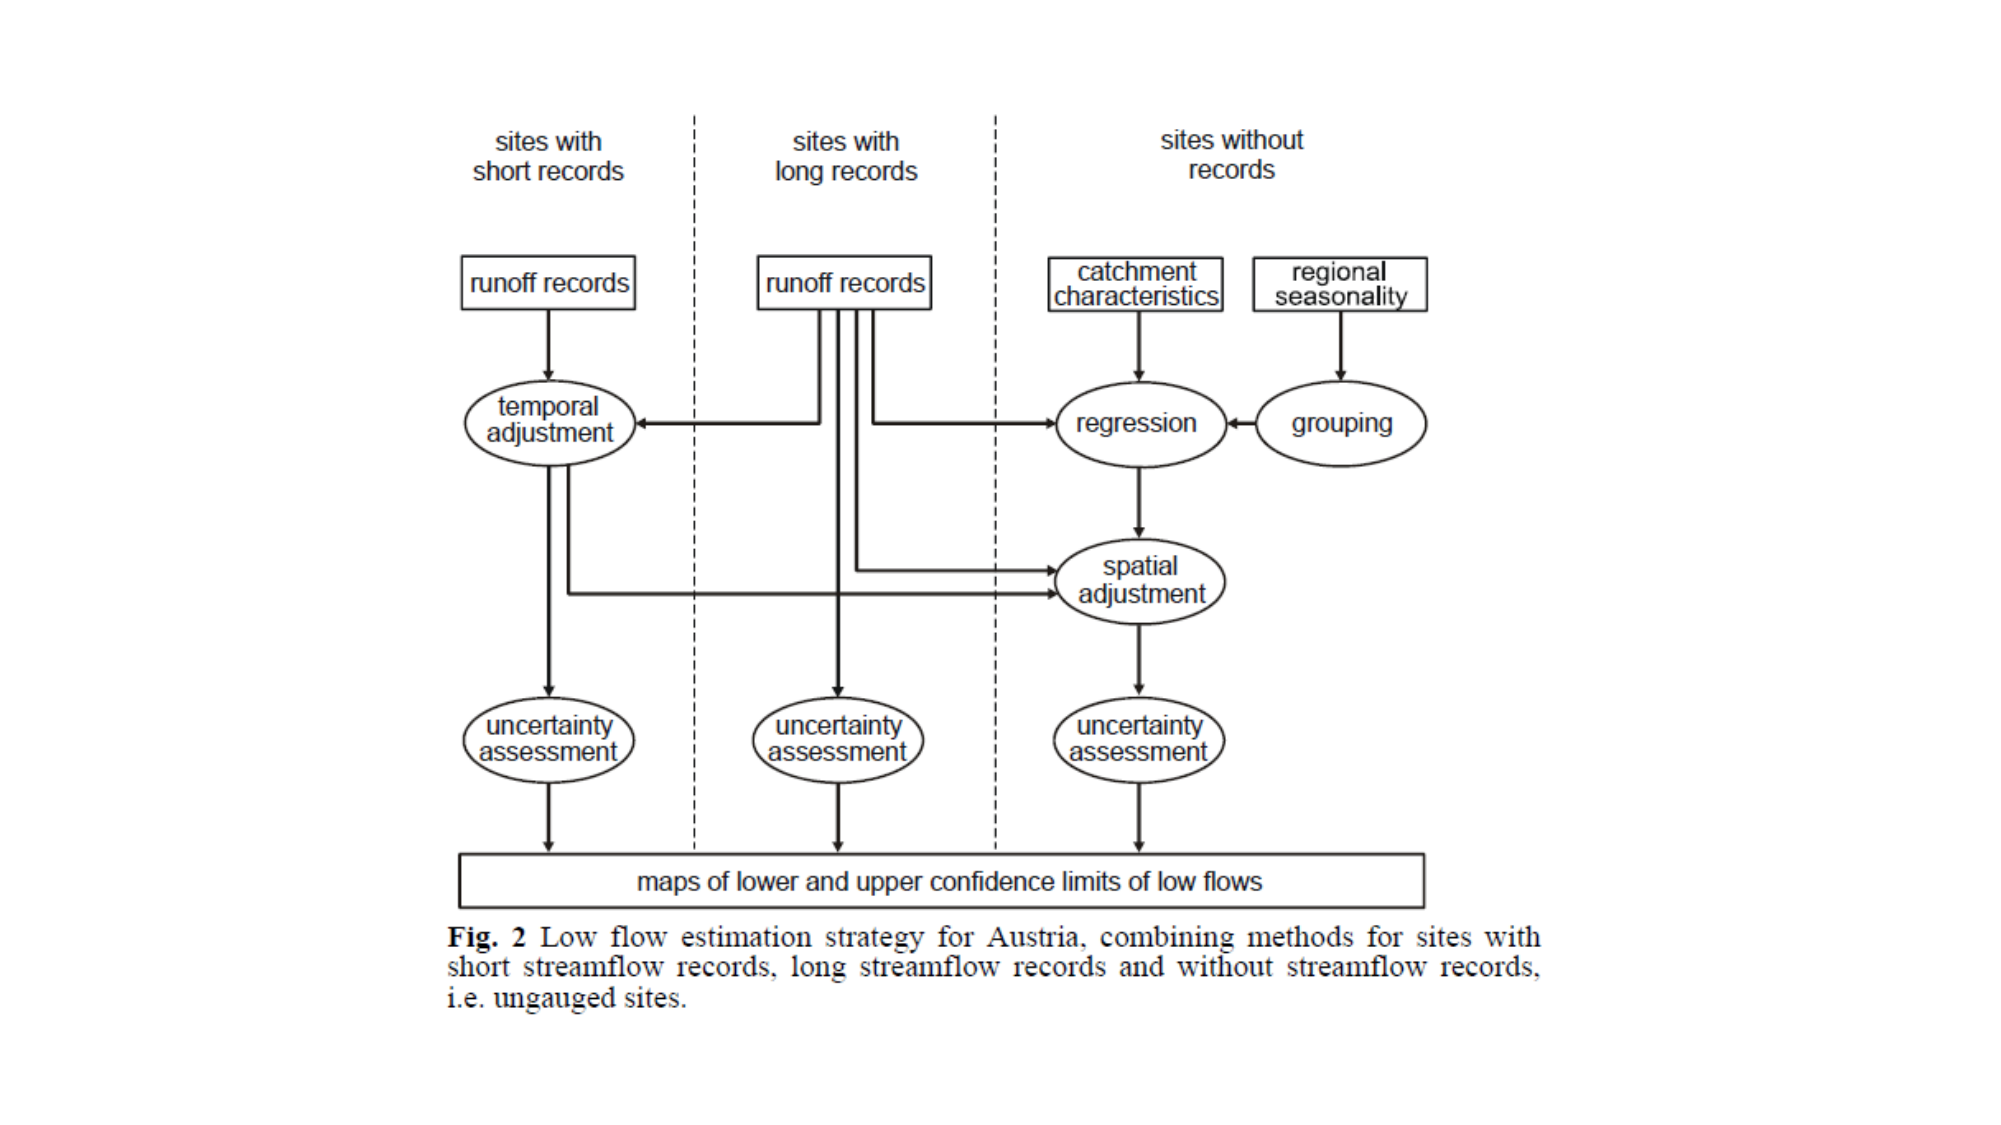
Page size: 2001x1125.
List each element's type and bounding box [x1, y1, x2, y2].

picture [432, 105, 1568, 1020]
